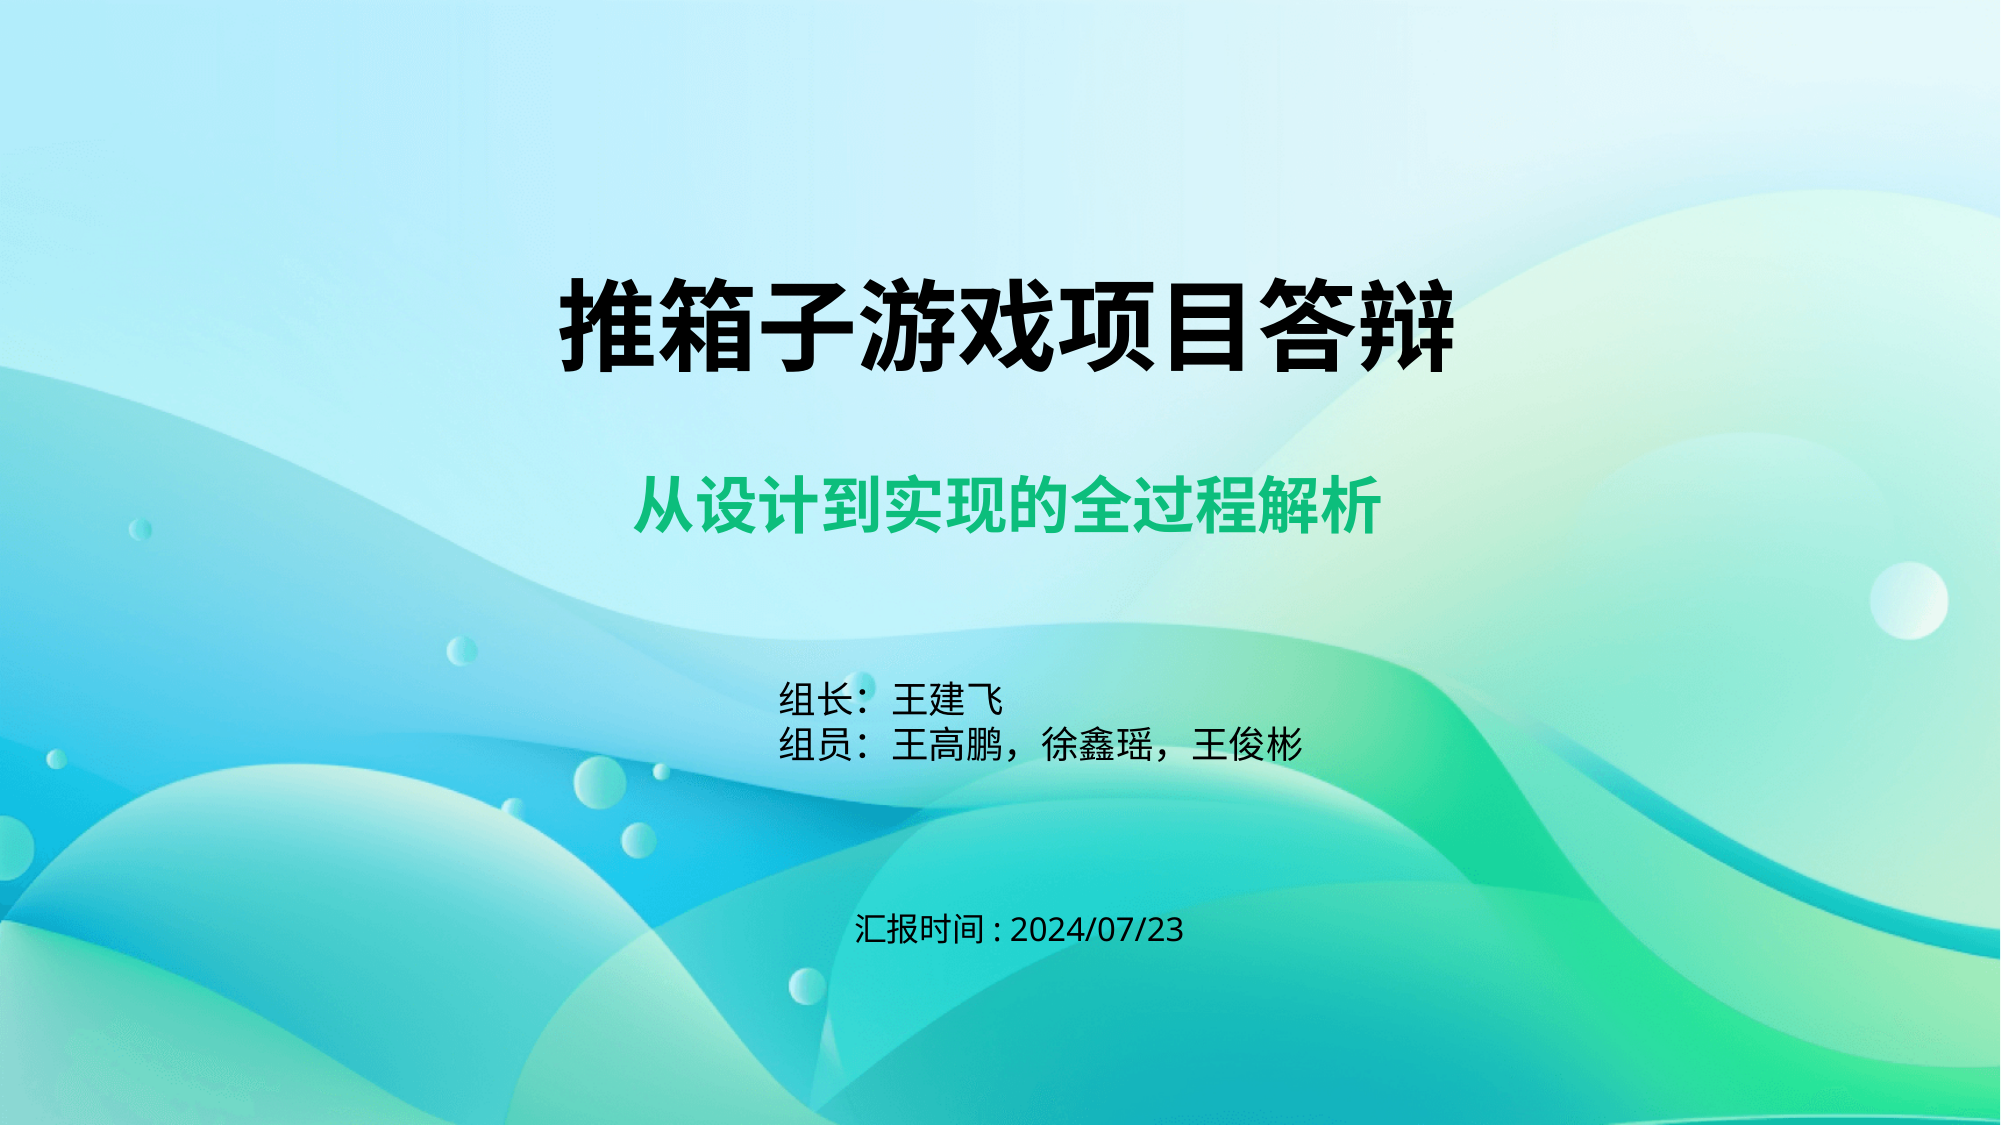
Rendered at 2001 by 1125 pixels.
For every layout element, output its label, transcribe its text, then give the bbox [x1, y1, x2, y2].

text_box 汇报时间: 2024/07/23 [112, 880, 1927, 957]
text_box 从设计到实现的全过程解析 [100, 419, 1915, 550]
text_box [1431, 677, 1911, 681]
text_box 组长：王建飞 组员：王高鹏，徐鑫瑶，王俊彬 [763, 668, 1431, 873]
text_box 推箱子游戏项目答辩 [100, 195, 1915, 393]
text_box [100, 677, 763, 681]
picture [0, 0, 2001, 1125]
